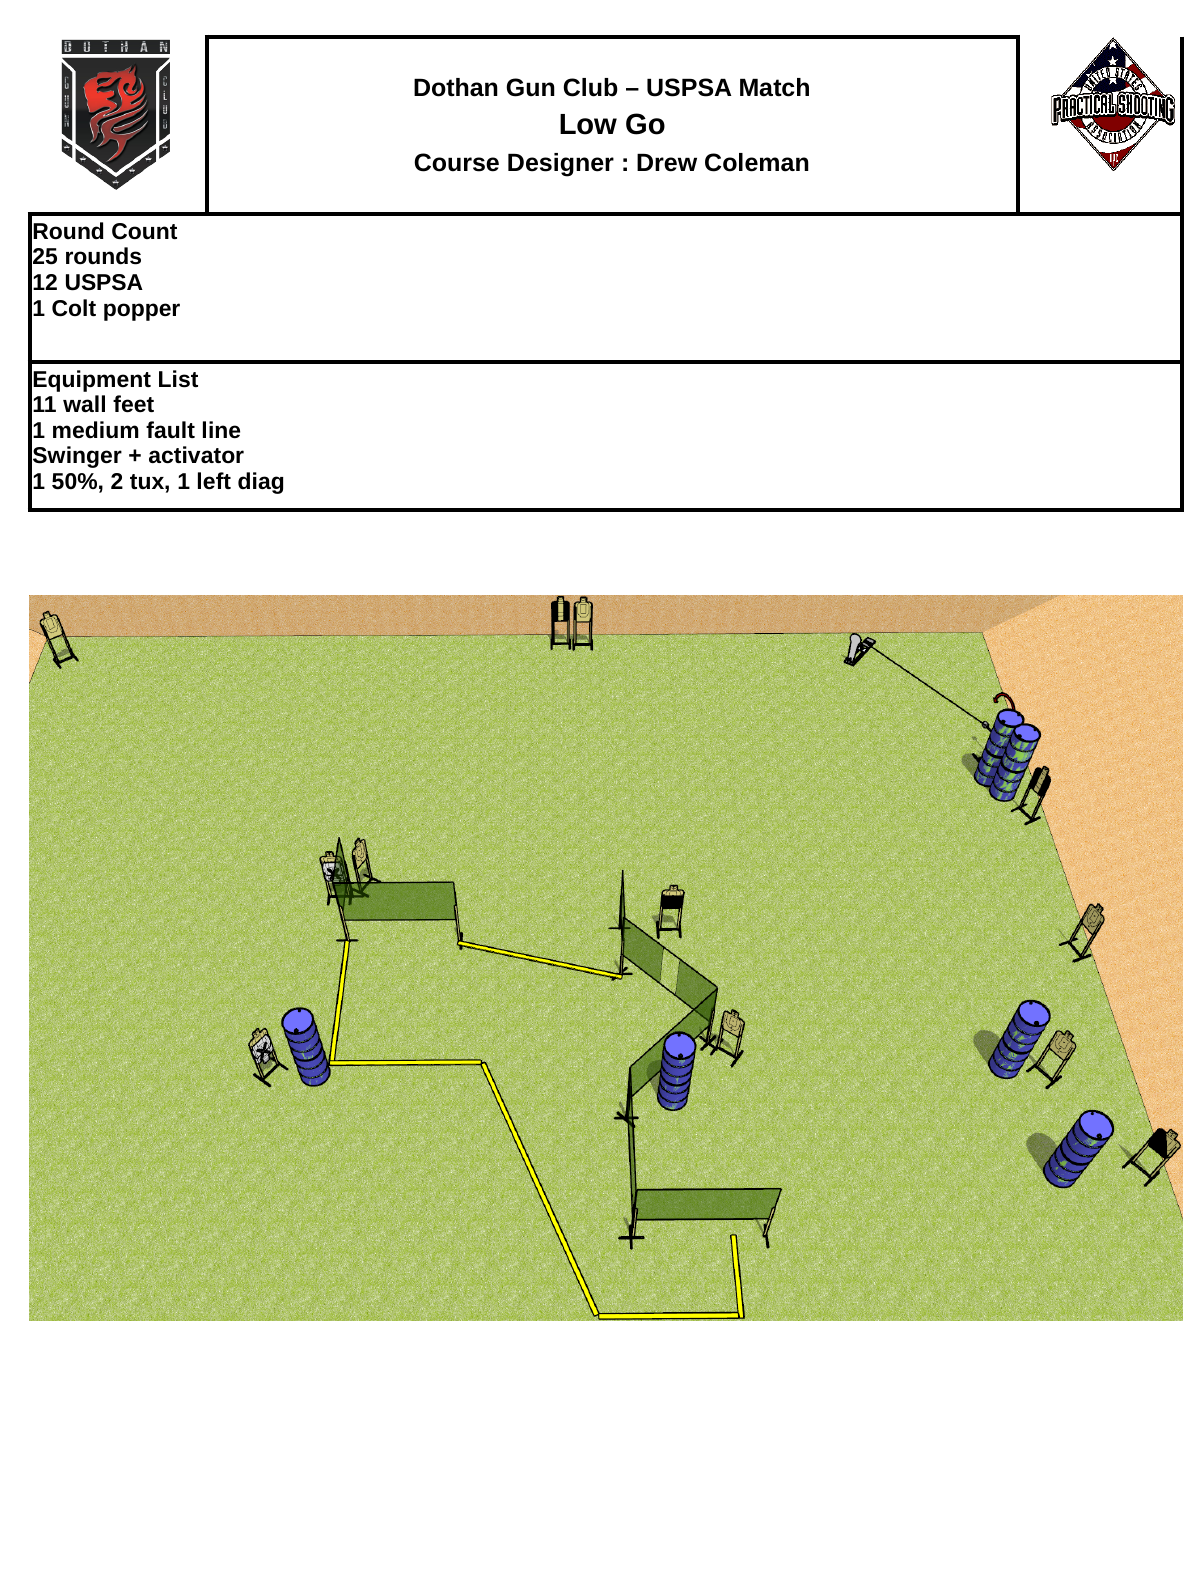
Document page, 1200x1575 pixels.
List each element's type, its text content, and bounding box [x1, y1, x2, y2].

picture [1044, 36, 1183, 175]
table_header [1020, 37, 1180, 212]
picture [29, 594, 1183, 1321]
table_cell Equipment List 11 wall feet 1 medium fault line Swinger + activator 1 50%, 2 tux, 1 left diag [32, 364, 1180, 508]
table_header Dothan Gun Club – USPSA Match Low Go Course Designer : Drew Coleman [209, 39, 1016, 212]
table_cell Round Count 25 rounds 12 USPSA 1 Colt popper [32, 216, 1180, 360]
table_header [30, 37, 205, 212]
picture [58, 36, 173, 193]
